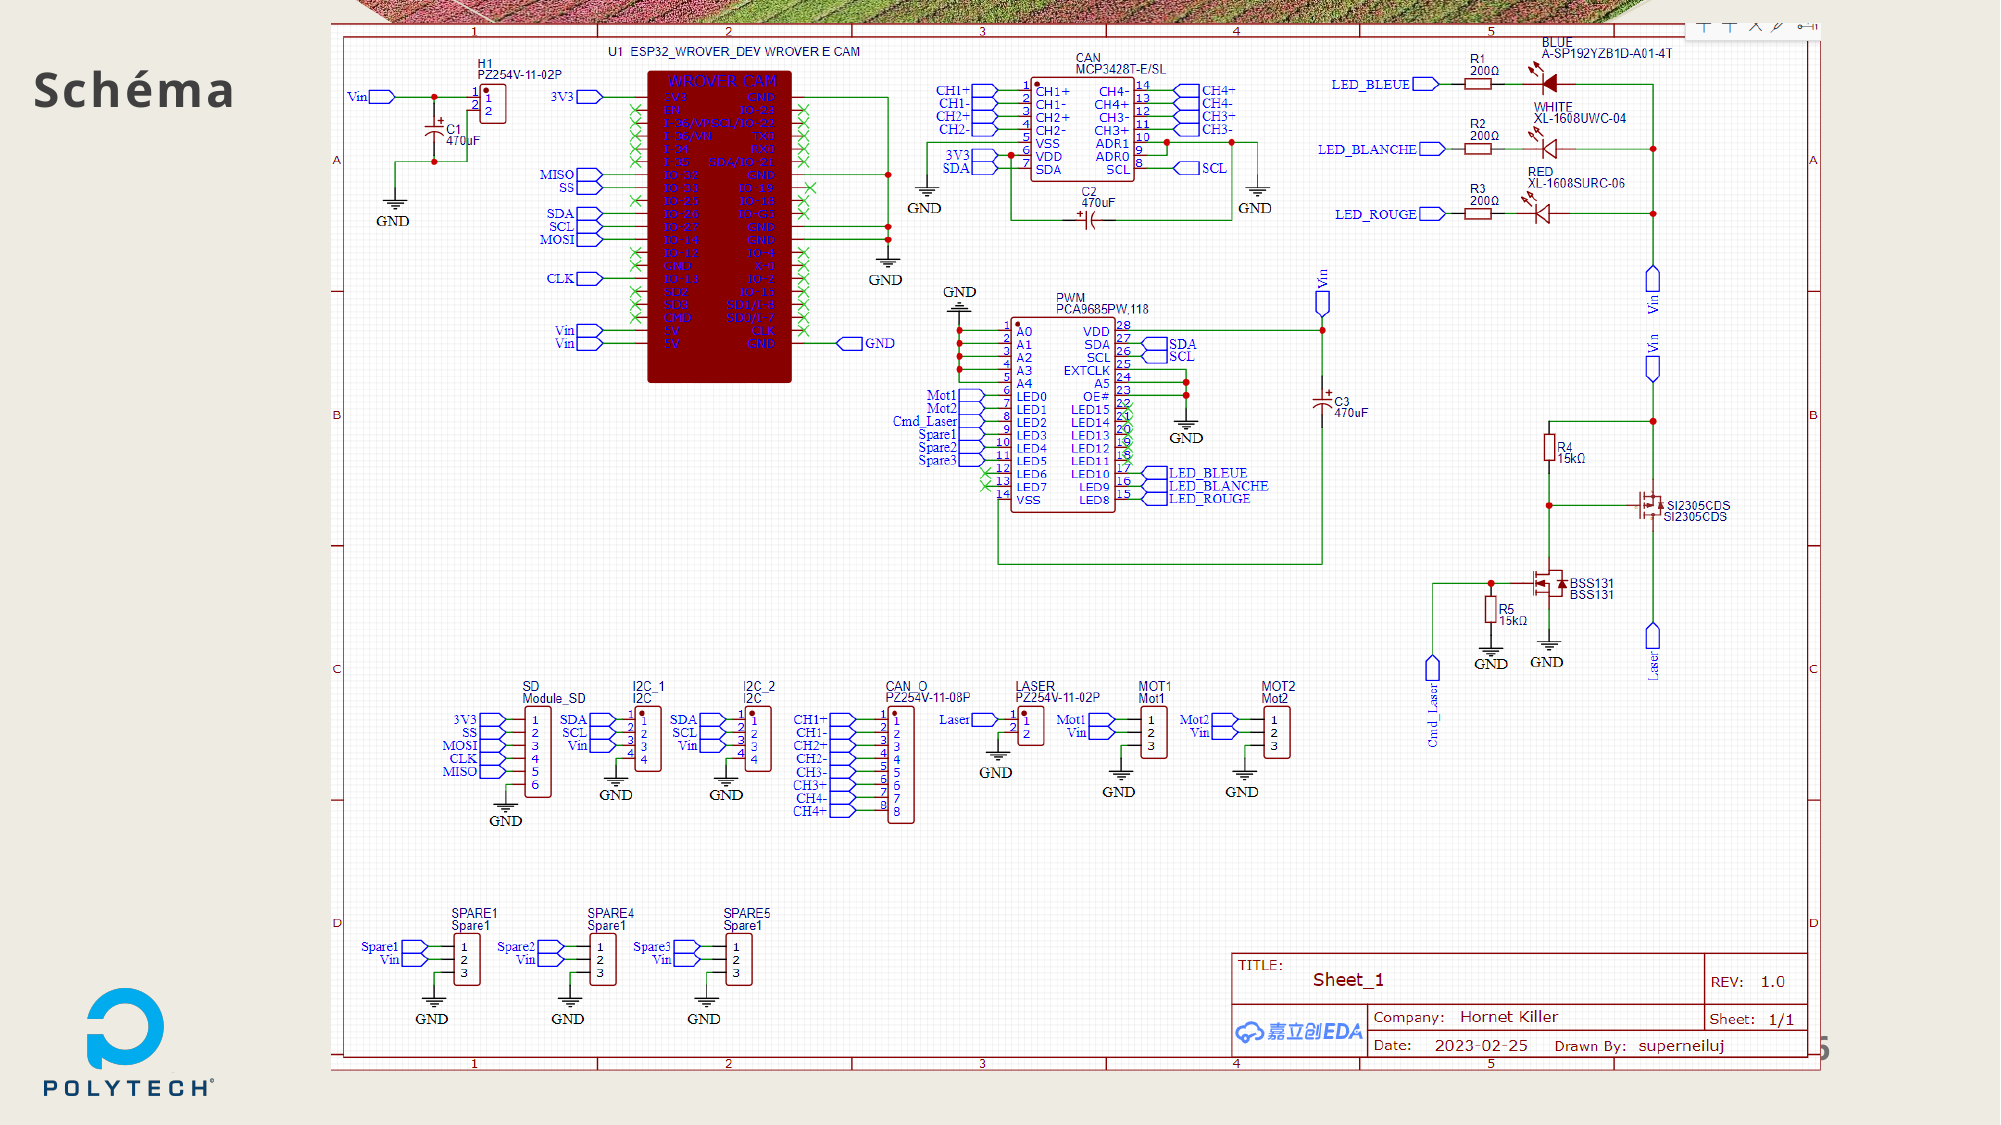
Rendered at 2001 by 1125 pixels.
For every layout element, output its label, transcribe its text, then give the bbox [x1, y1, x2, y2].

slide_number 6 [1757, 1012, 1885, 1088]
picture [331, 0, 1822, 1071]
title Schéma [15, 23, 331, 132]
picture [44, 988, 214, 1097]
